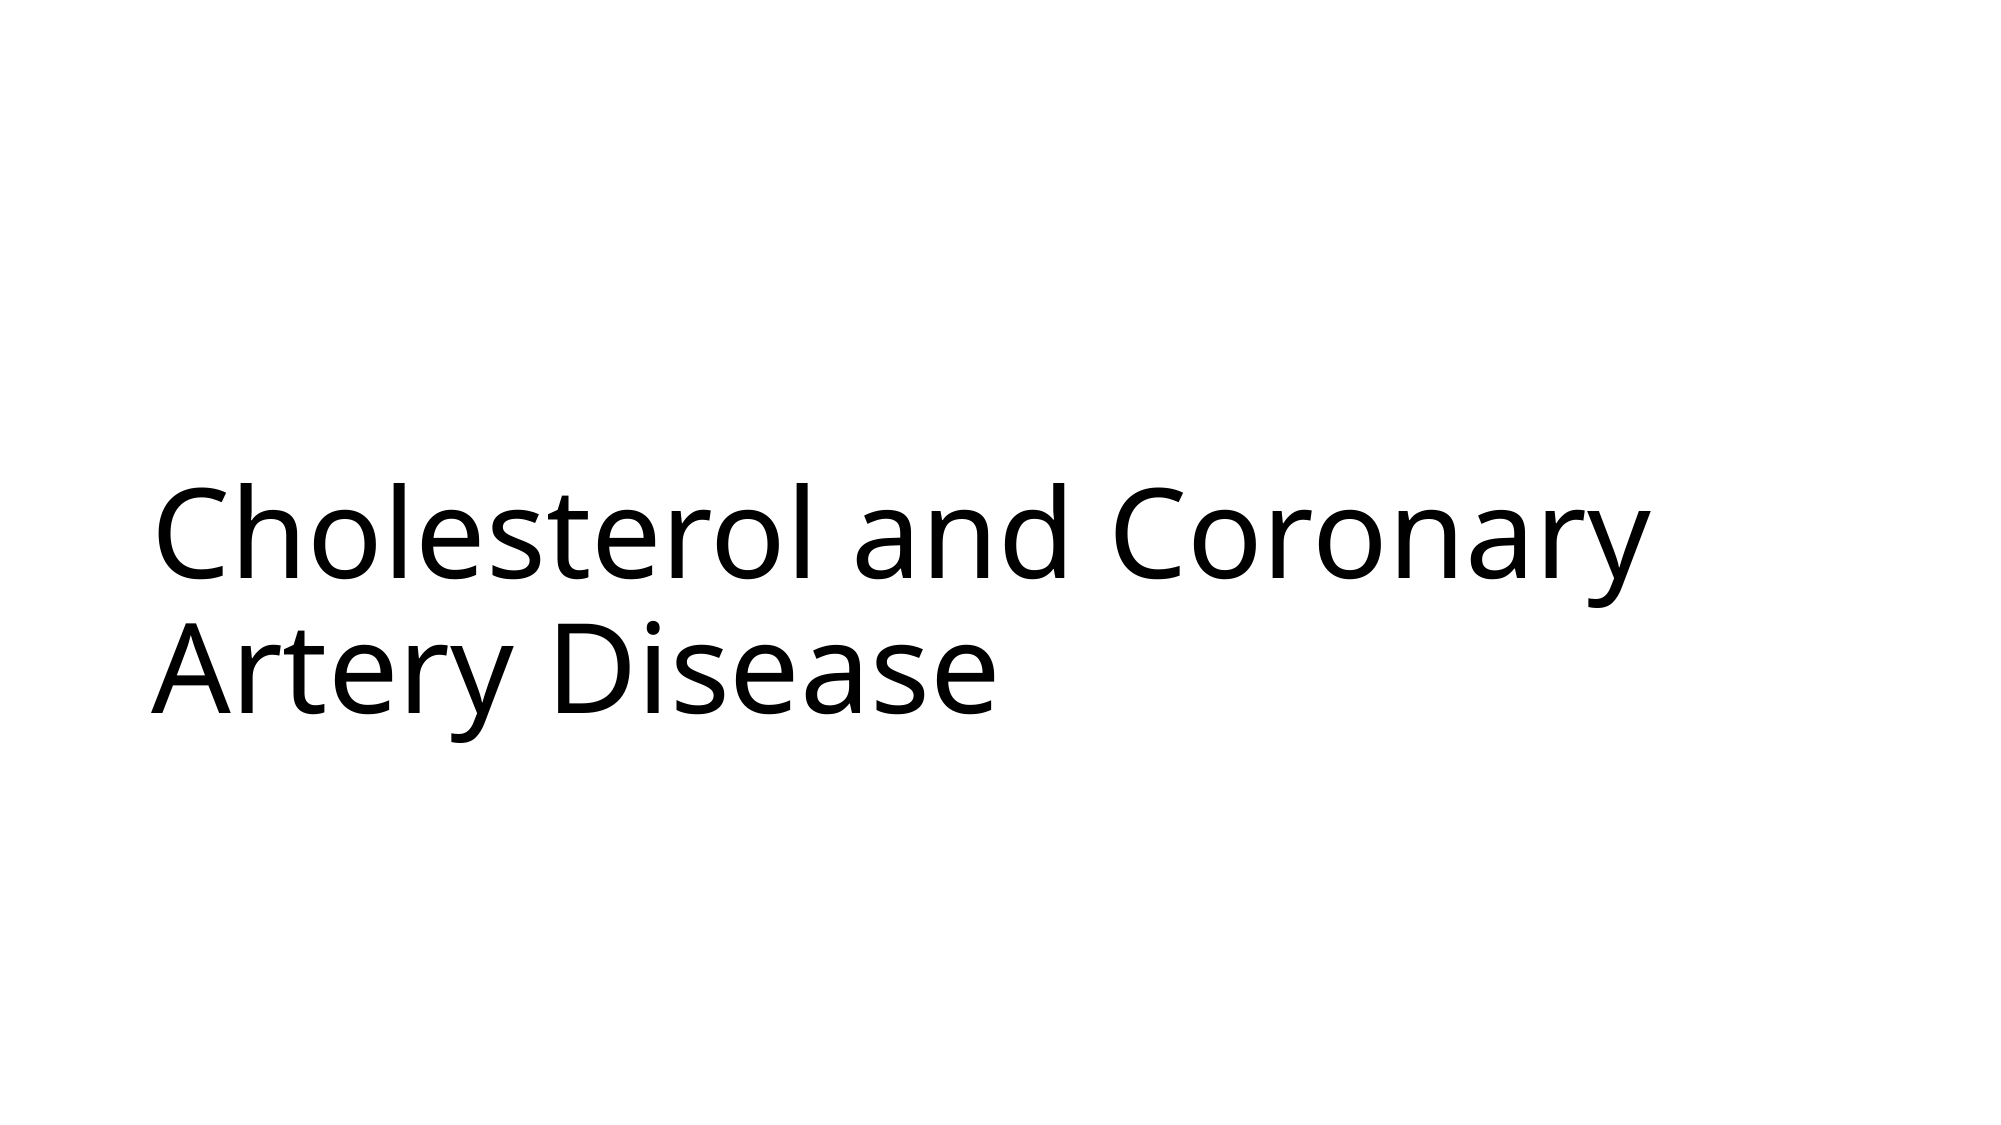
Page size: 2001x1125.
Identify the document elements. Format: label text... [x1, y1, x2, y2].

title Cholesterol and Coronary Artery Disease [136, 280, 1862, 749]
